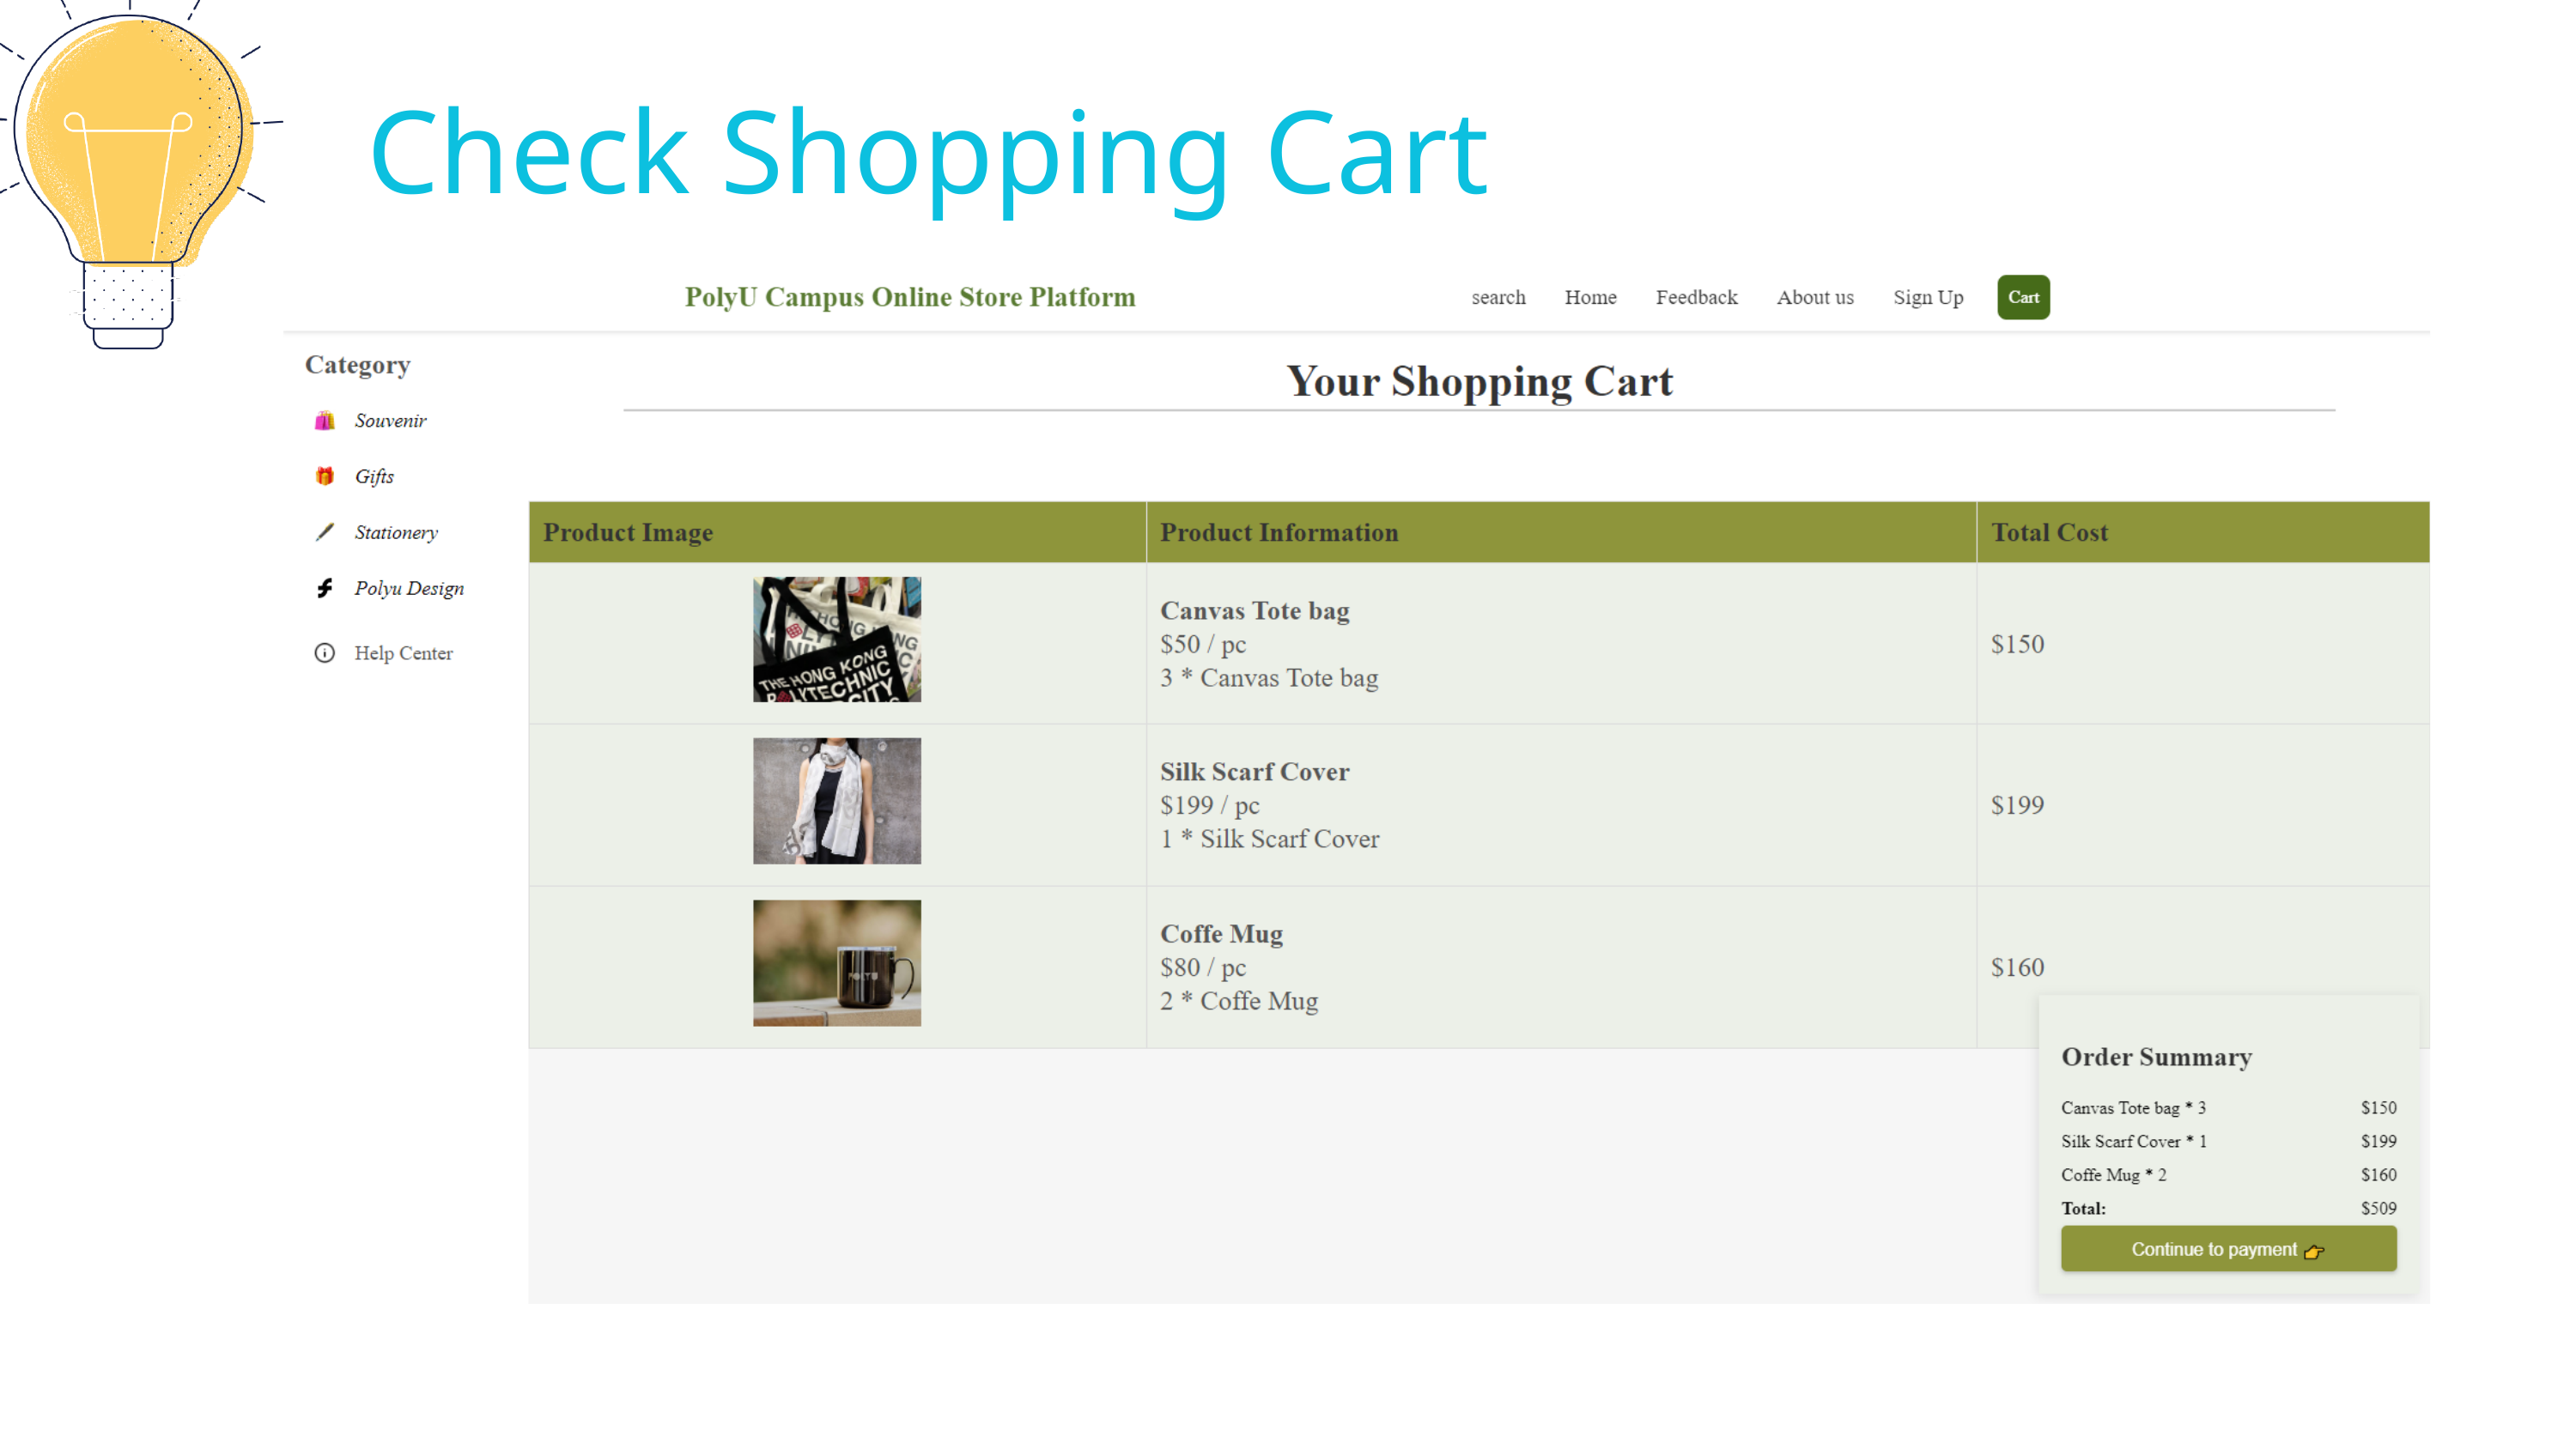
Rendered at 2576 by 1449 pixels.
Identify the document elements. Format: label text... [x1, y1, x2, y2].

text_box [283, 266, 2431, 1304]
text_box [0, 0, 283, 349]
text_box Check Shopping Cart [367, 68, 1870, 217]
